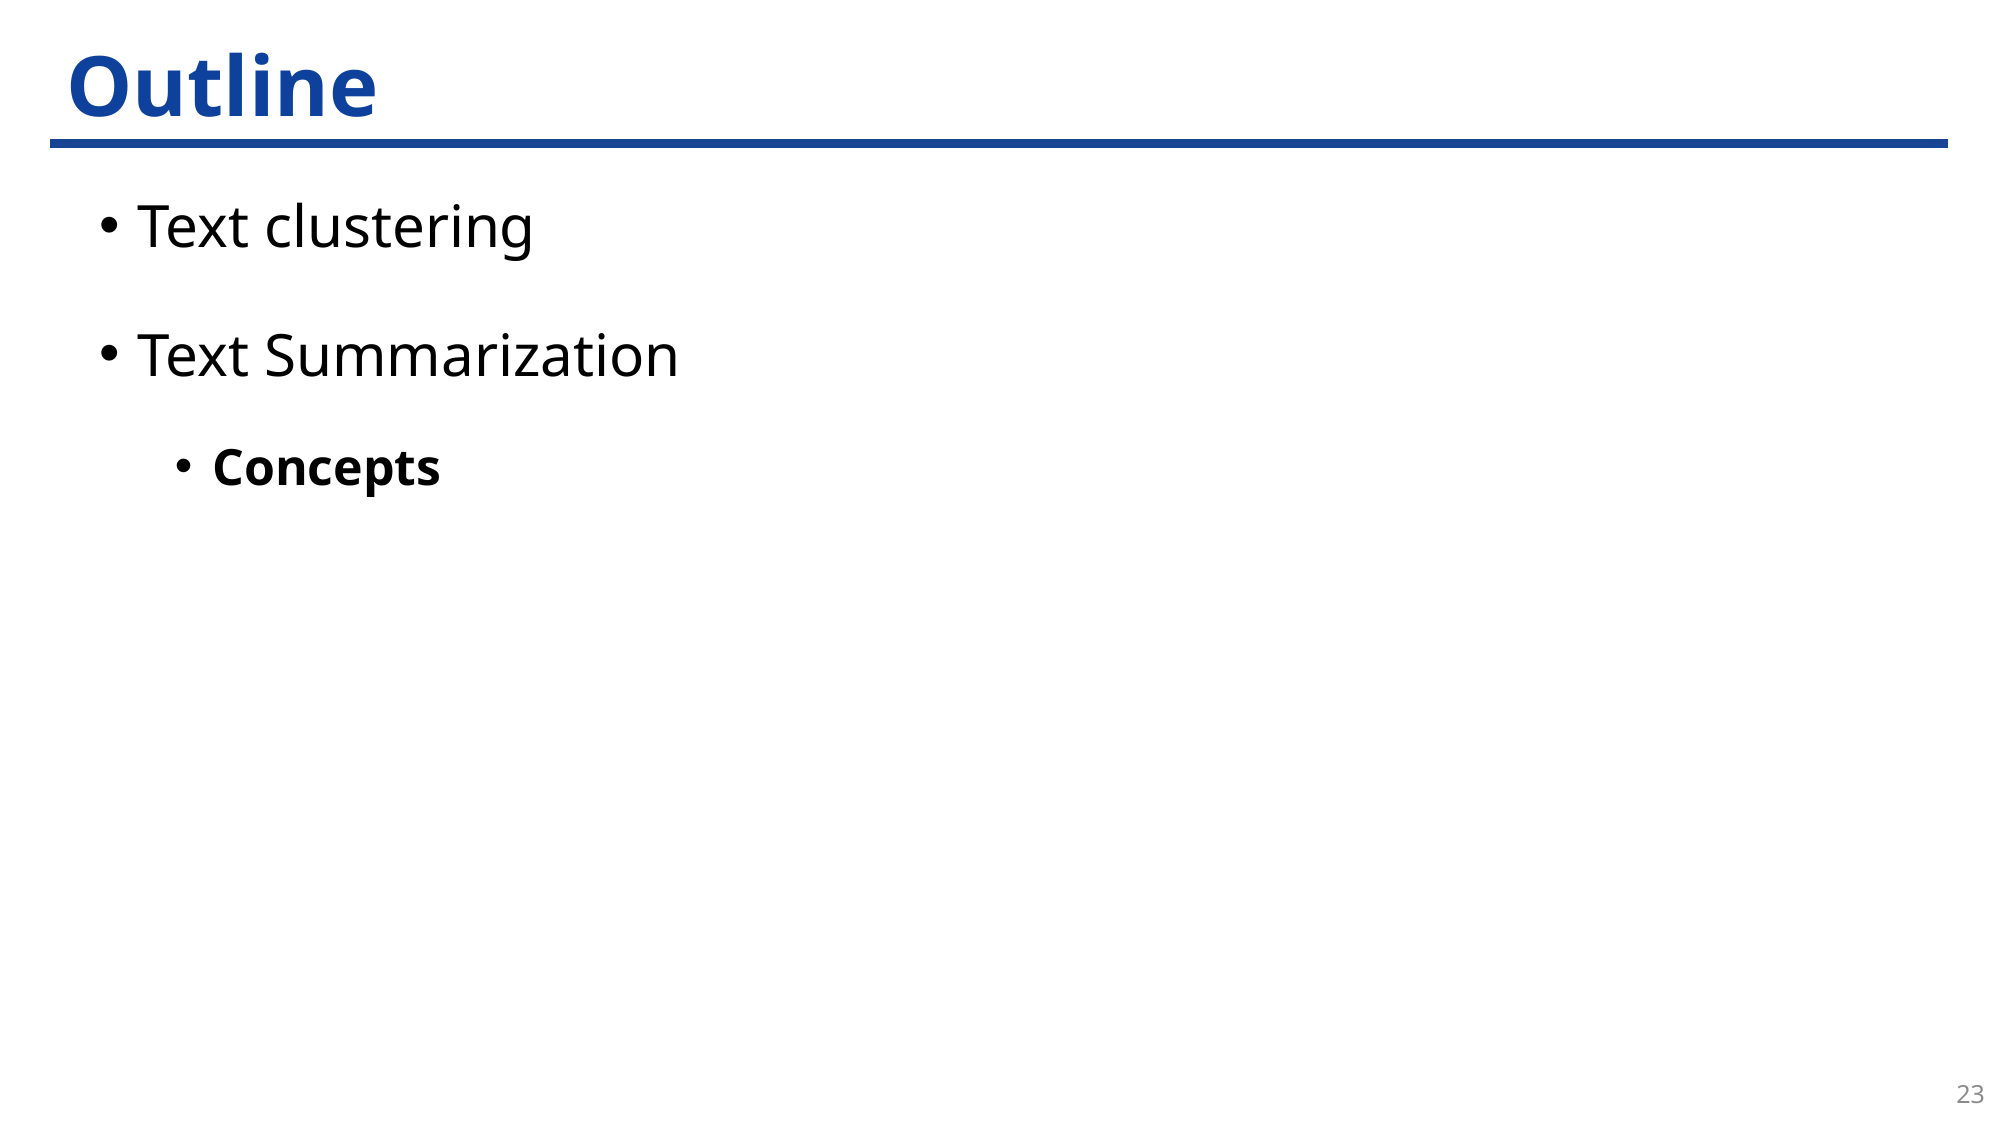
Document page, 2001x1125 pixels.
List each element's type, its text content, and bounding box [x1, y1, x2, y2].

slide_number 23 [1899, 1065, 2000, 1125]
list Text clustering Text Summarization Concepts [84, 181, 1900, 1086]
title Outline [51, 39, 1947, 140]
